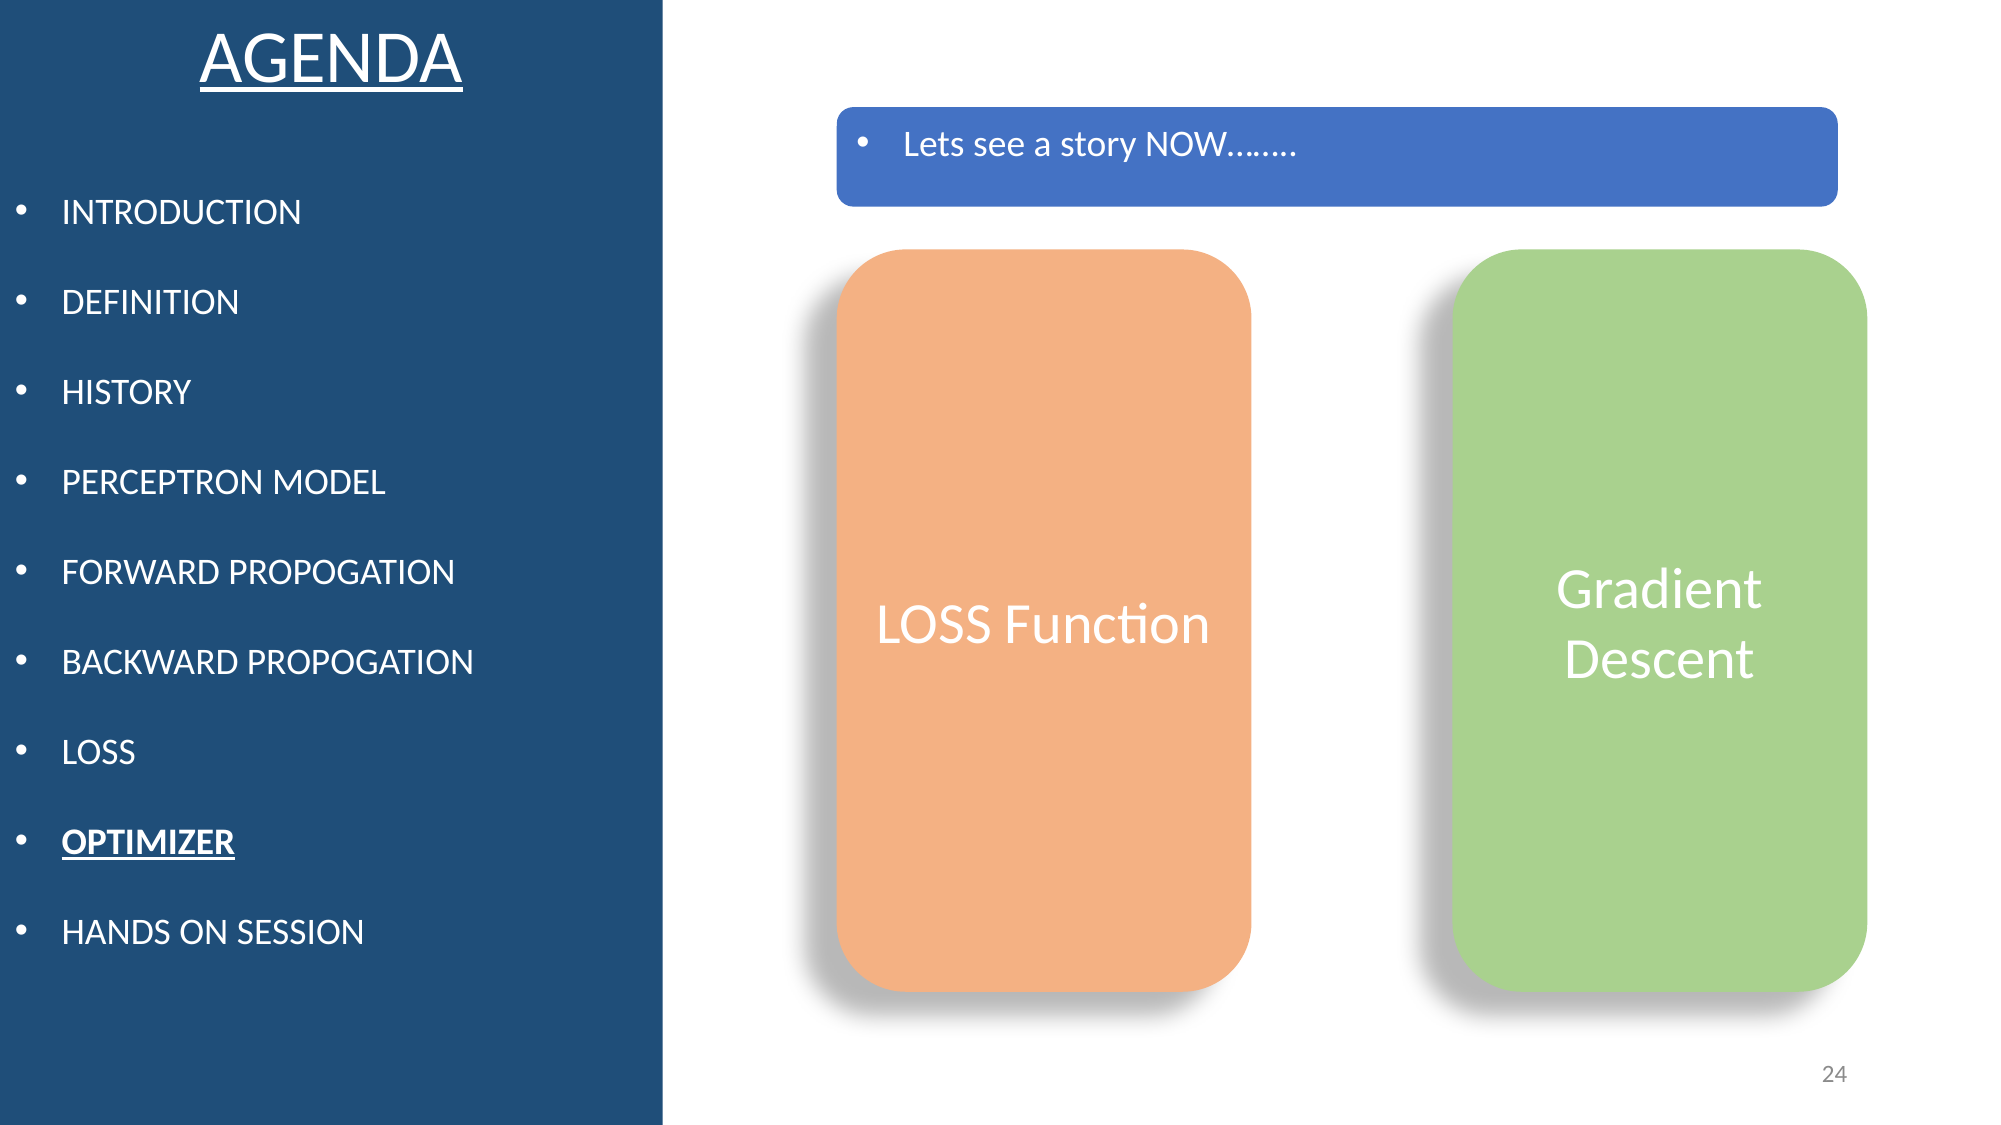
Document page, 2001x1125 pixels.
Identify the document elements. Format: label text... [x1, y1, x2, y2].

text_box LOSS Function [835, 248, 1253, 993]
text_box Gradient Descent [1451, 248, 1869, 993]
text_box Lets see a story NOW…….. [835, 106, 1839, 208]
slide_number 24 [1412, 1042, 1863, 1103]
text_box AGENDA INTRODUCTION DEFINITION HISTORY PERCEPTRON MODEL FORWARD PROPOGATION BACKWARD PROPOGATION LOSS OPTIMIZER HANDS ON SESSION [0, 0, 664, 1125]
